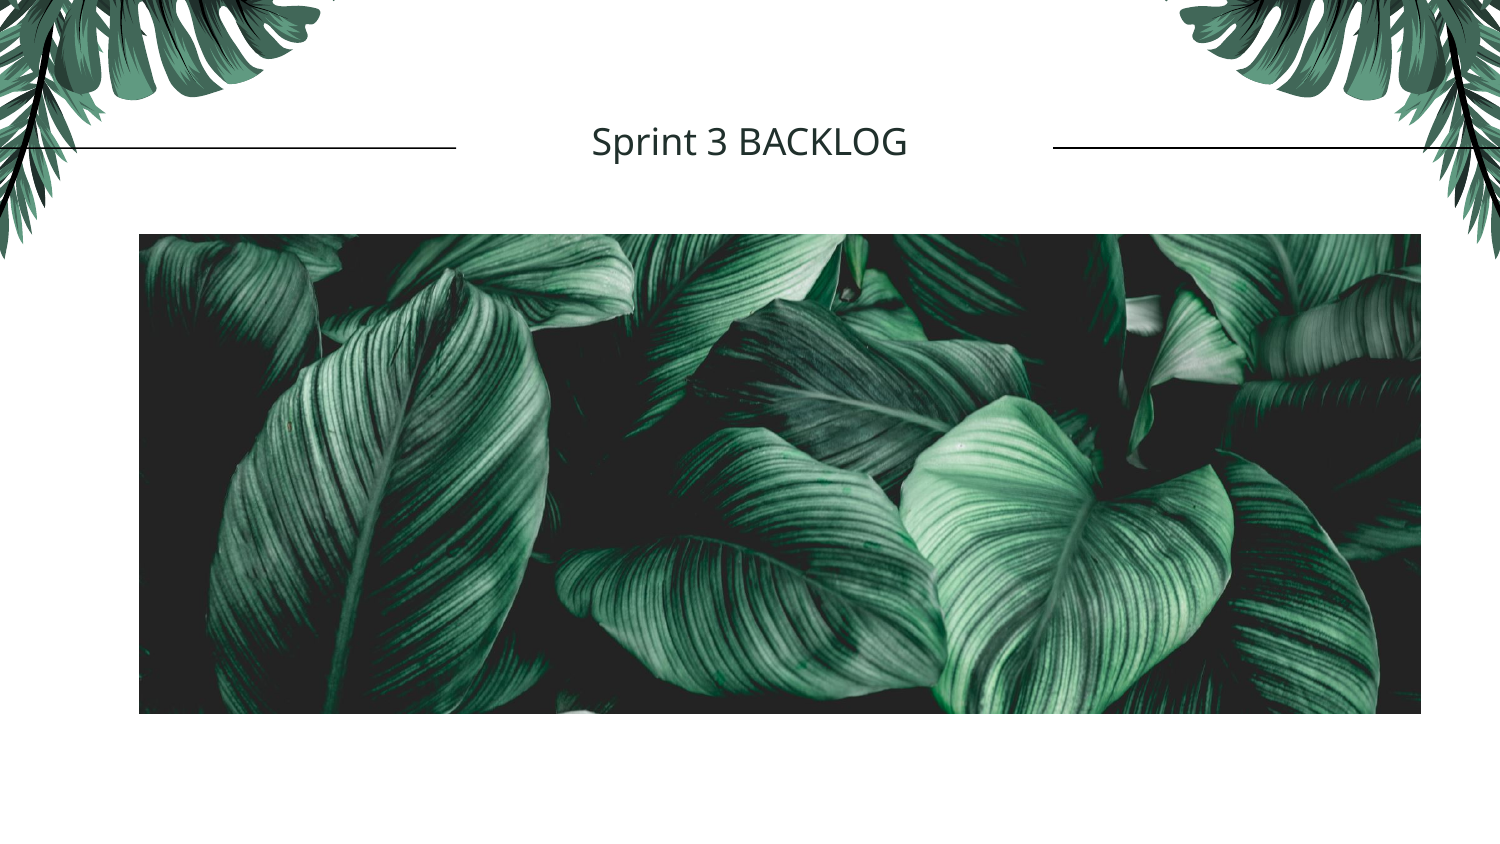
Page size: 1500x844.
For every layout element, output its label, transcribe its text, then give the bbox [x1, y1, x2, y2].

title Sprint 3 BACKLOG [446, 103, 1054, 193]
picture [138, 234, 1422, 714]
